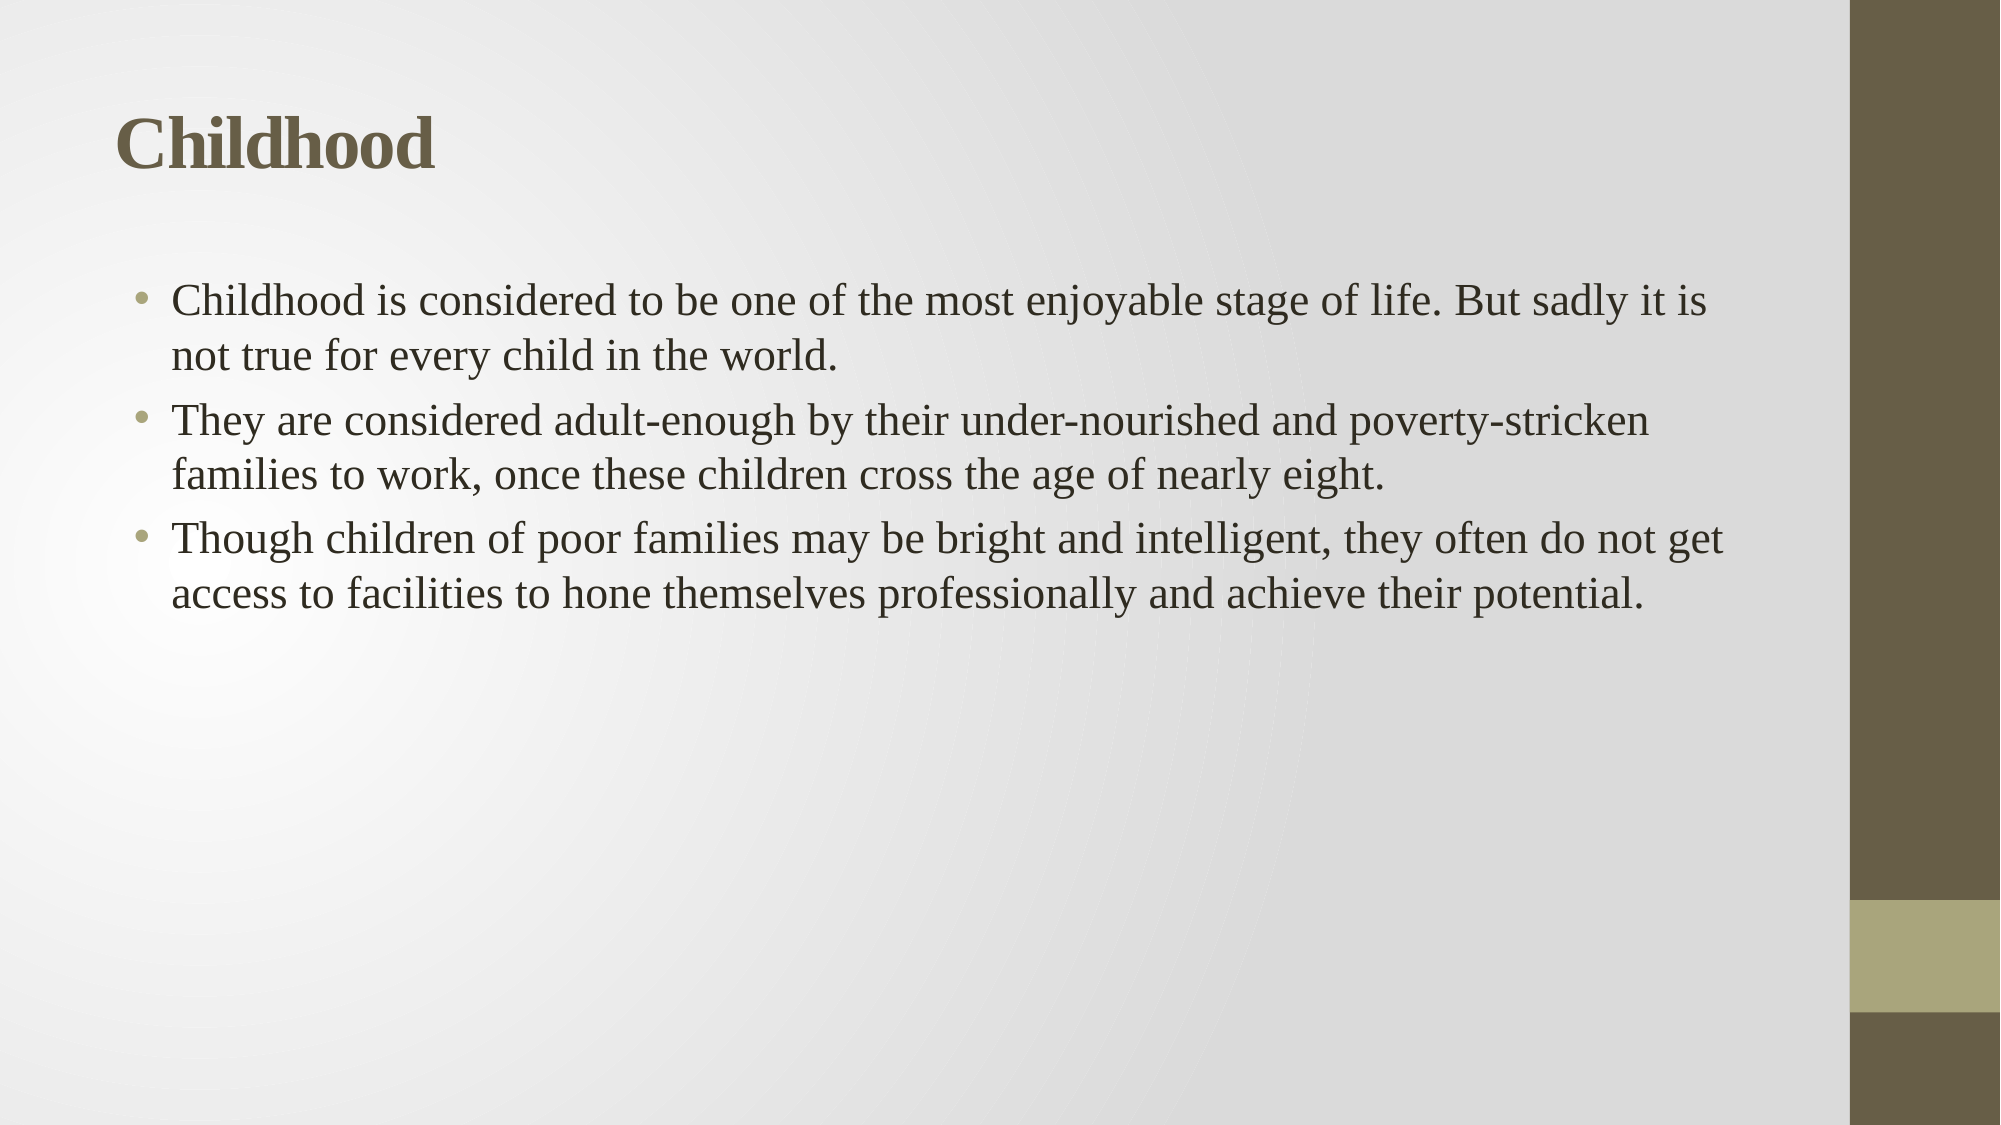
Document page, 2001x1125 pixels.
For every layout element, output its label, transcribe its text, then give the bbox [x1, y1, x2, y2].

title Childhood [99, 45, 1767, 233]
list Childhood is considered to be one of the most enjoyable stage of life. But sadly it is not true for every child in the world. They are considered adult-enough by their under-nourished and poverty-stricken families to work, once these children cross the age of nearly eight. Though children of poor families may be bright and intelligent, they often do not get access to facilities to hone themselves professionally and achieve their potential. [99, 262, 1767, 1050]
